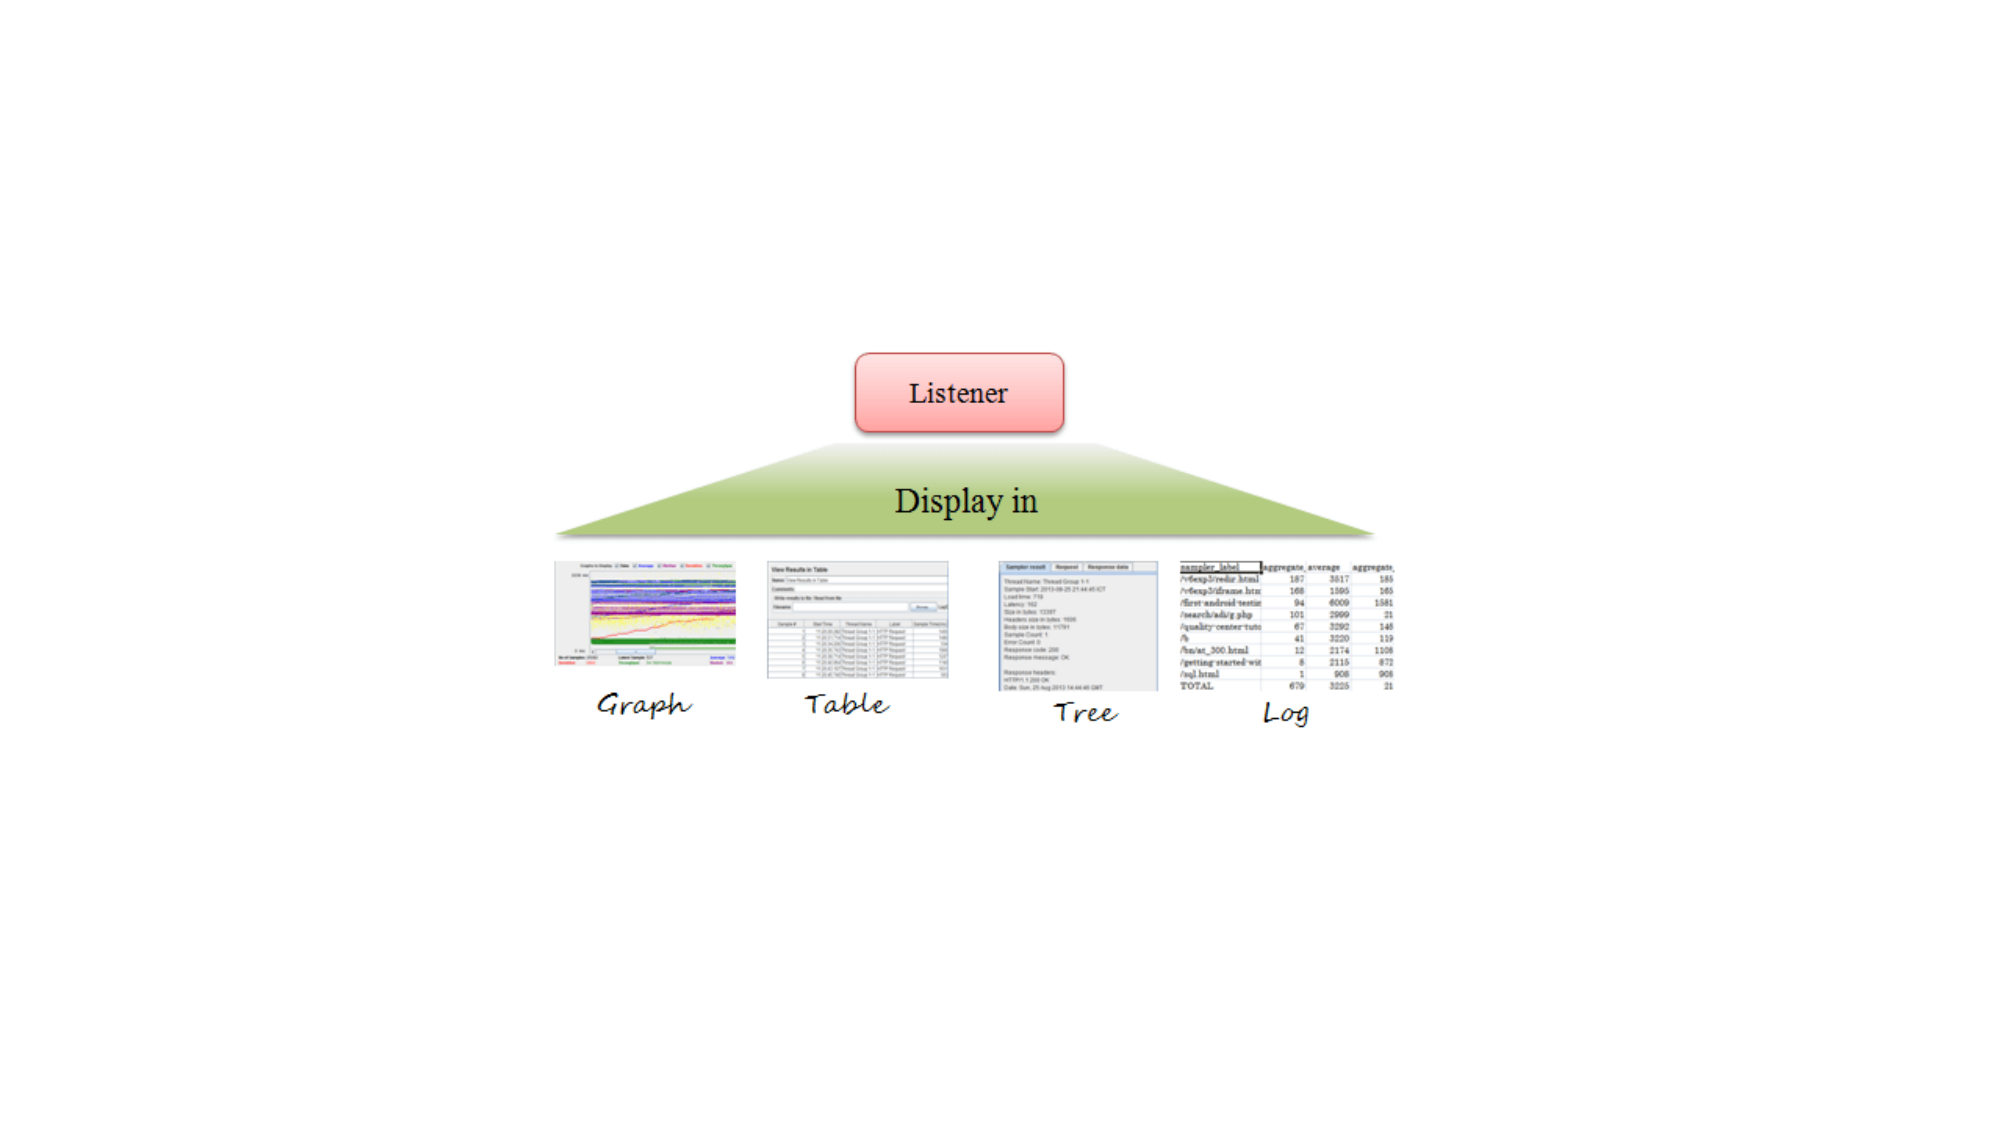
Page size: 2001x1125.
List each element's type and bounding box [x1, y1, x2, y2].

picture [528, 345, 1423, 740]
